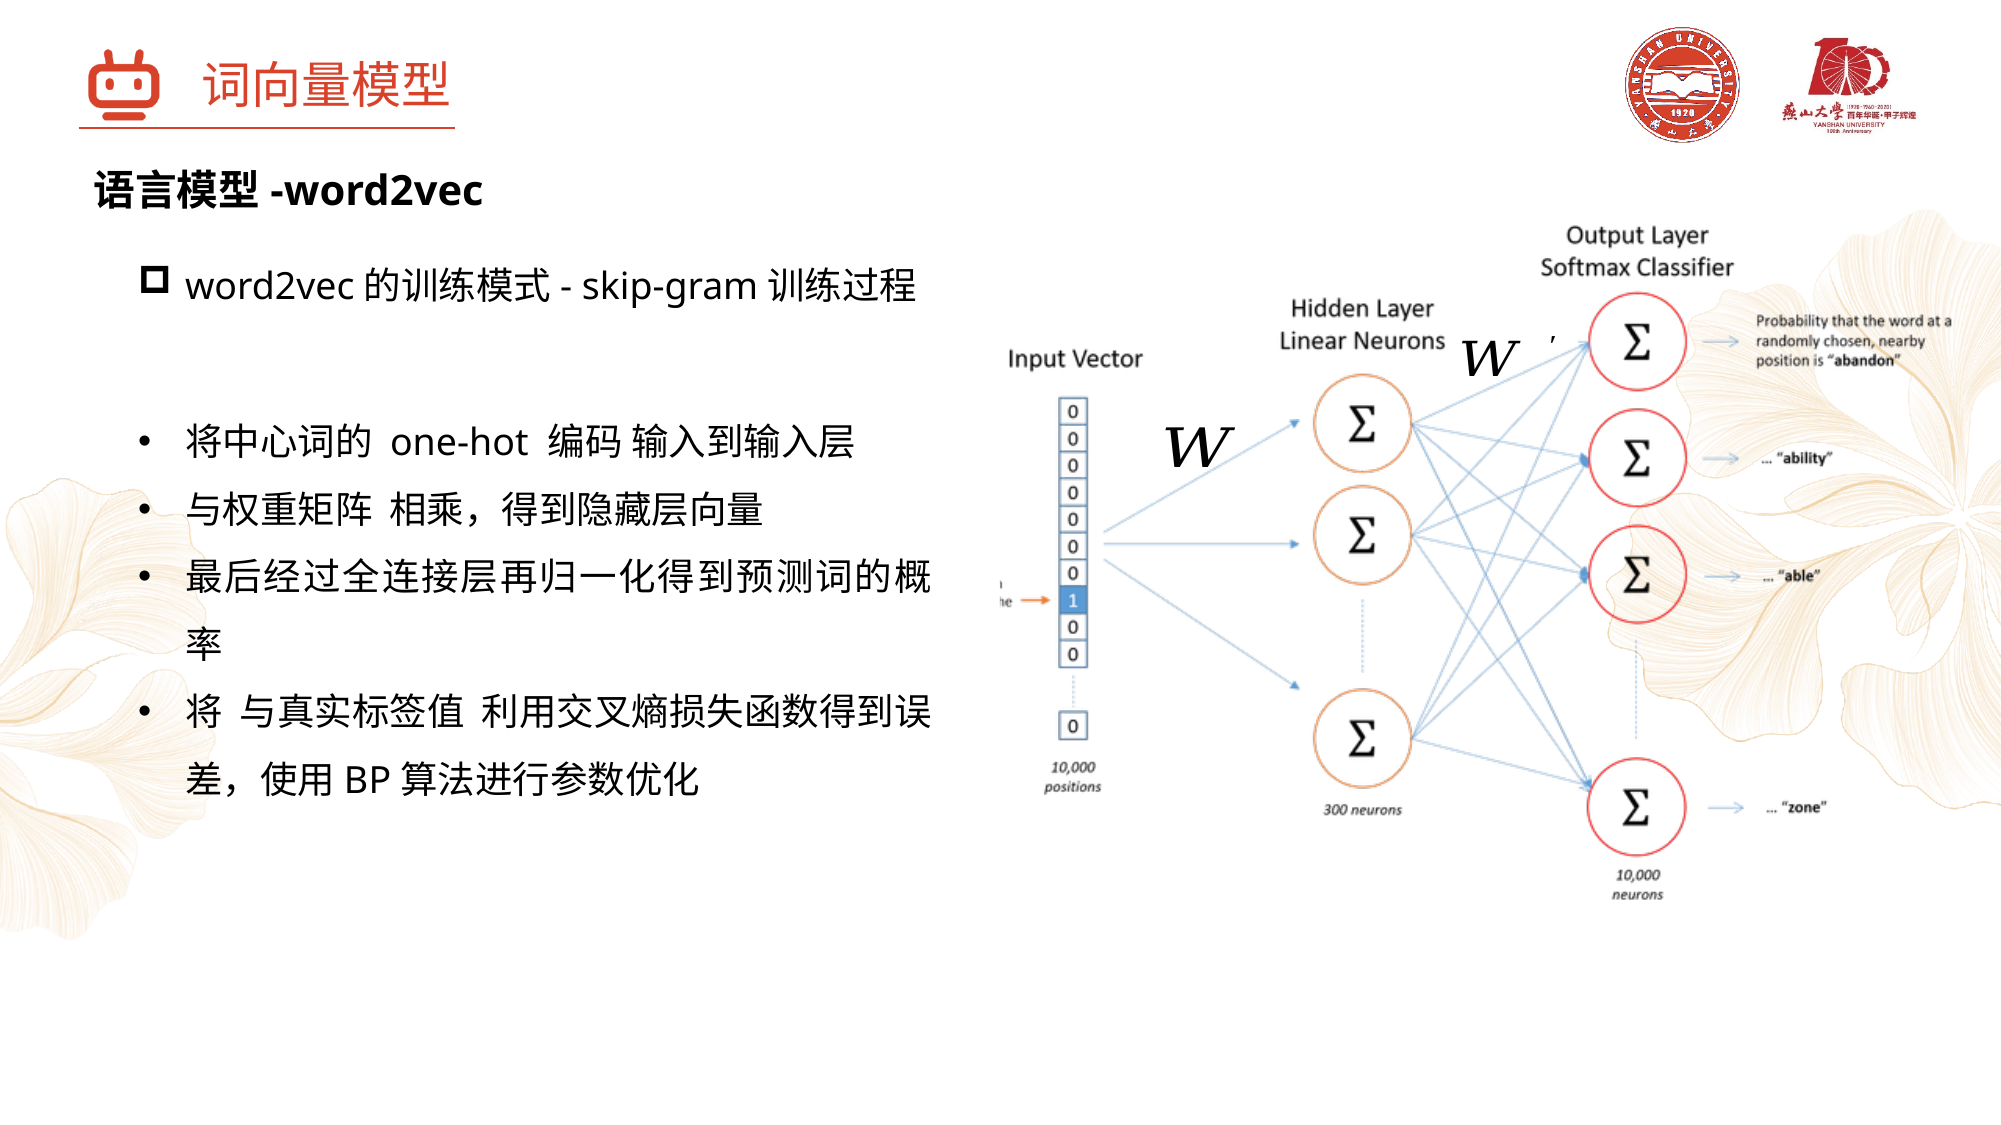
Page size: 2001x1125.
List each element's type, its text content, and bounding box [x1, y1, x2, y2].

text_box 词向量模型 [186, 46, 467, 121]
picture [0, 330, 390, 1012]
picture [78, 39, 169, 127]
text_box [1624, 22, 1939, 147]
picture [350, 769, 359, 778]
text_box word2vec的训练模式- skip-gram训练过程 [123, 231, 999, 315]
text_box 语言模型-word2vec [78, 156, 582, 221]
picture [999, 188, 2001, 914]
picture [350, 780, 362, 790]
